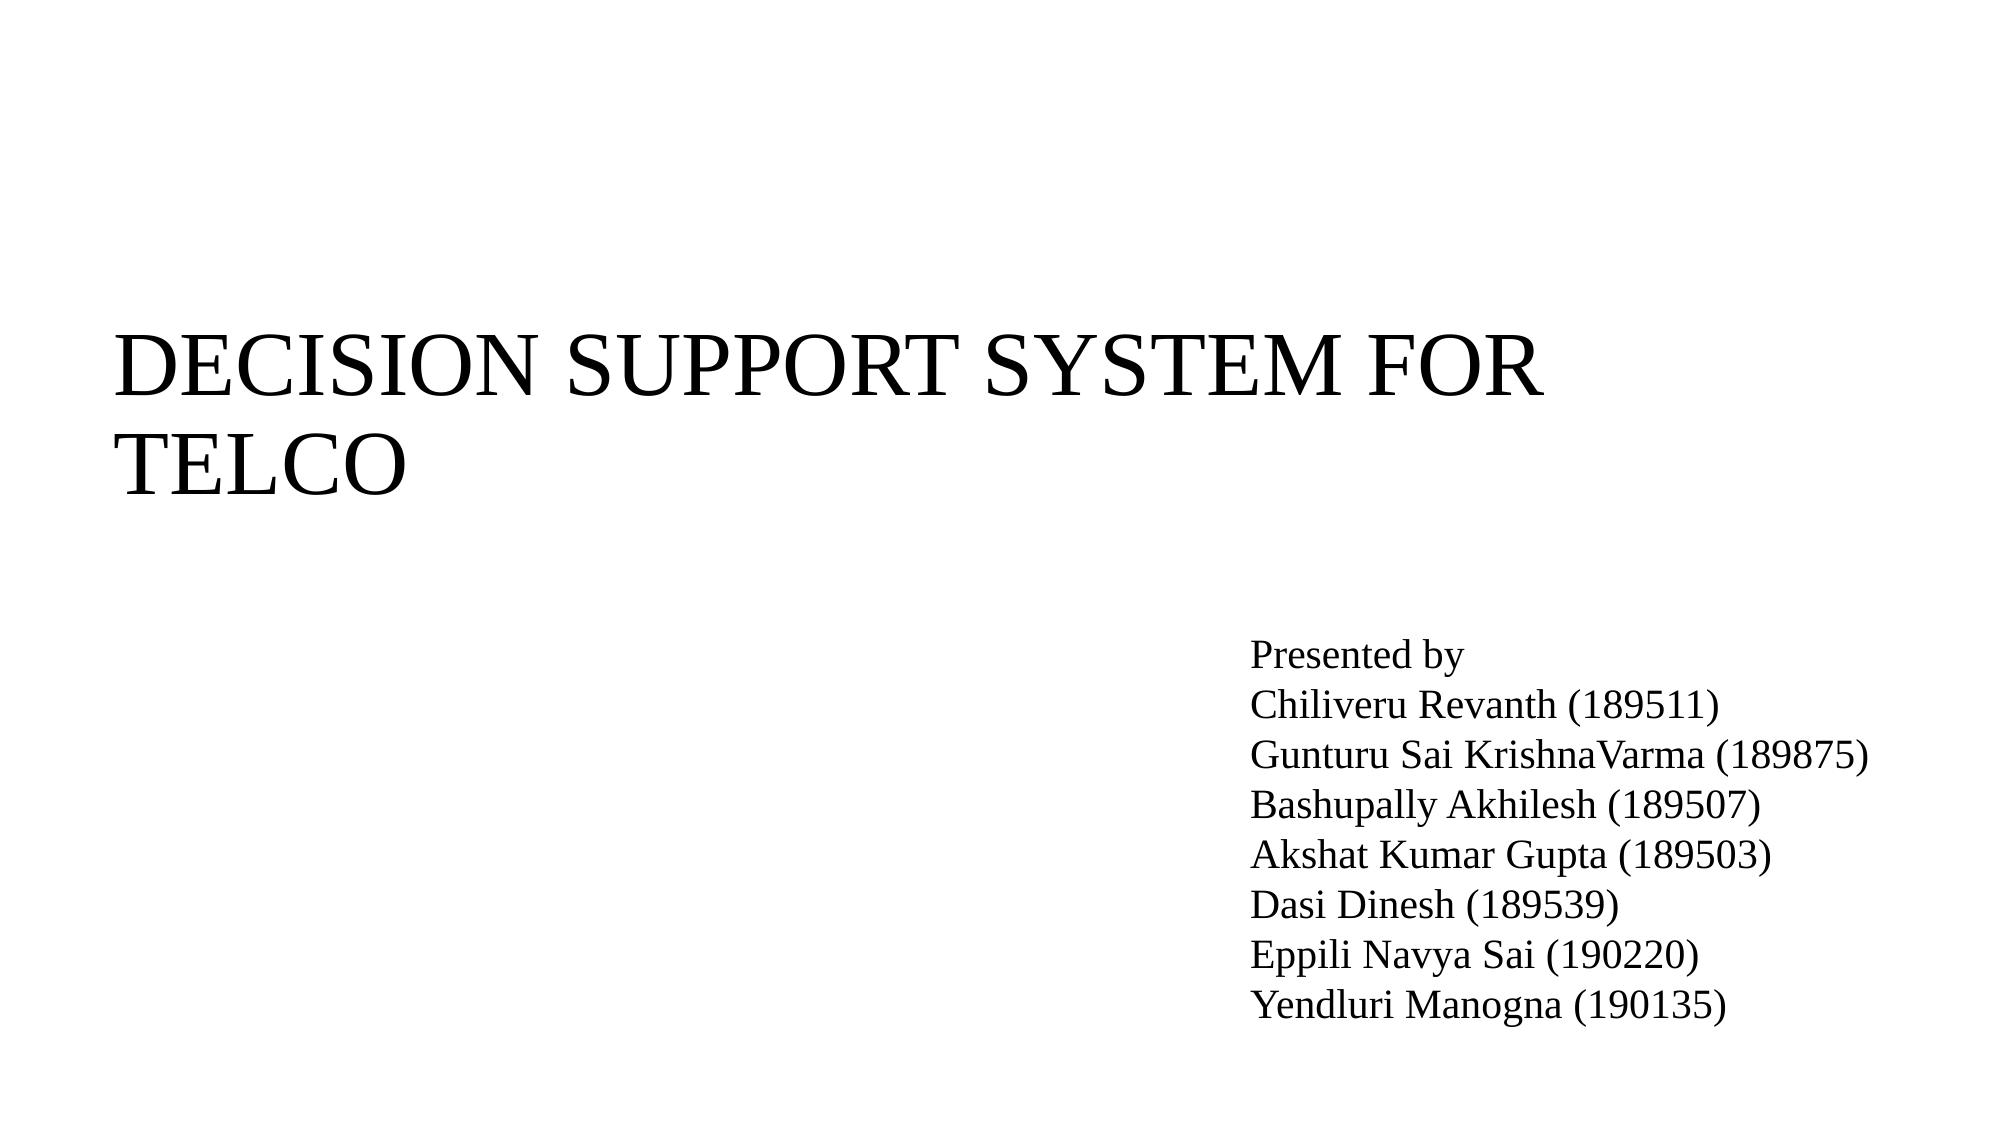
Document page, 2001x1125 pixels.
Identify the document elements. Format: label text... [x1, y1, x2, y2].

text_box Presented by Chiliveru Revanth (189511) Gunturu Sai KrishnaVarma (189875) Bashupally Akhilesh (189507) Akshat Kumar Gupta (189503) Dasi Dinesh (189539) Eppili Navya Sai (190220) Yendluri Manogna (190135) [1235, 619, 1890, 1035]
title DECISION SUPPORT SYSTEM FOR TELCO [98, 306, 1878, 525]
